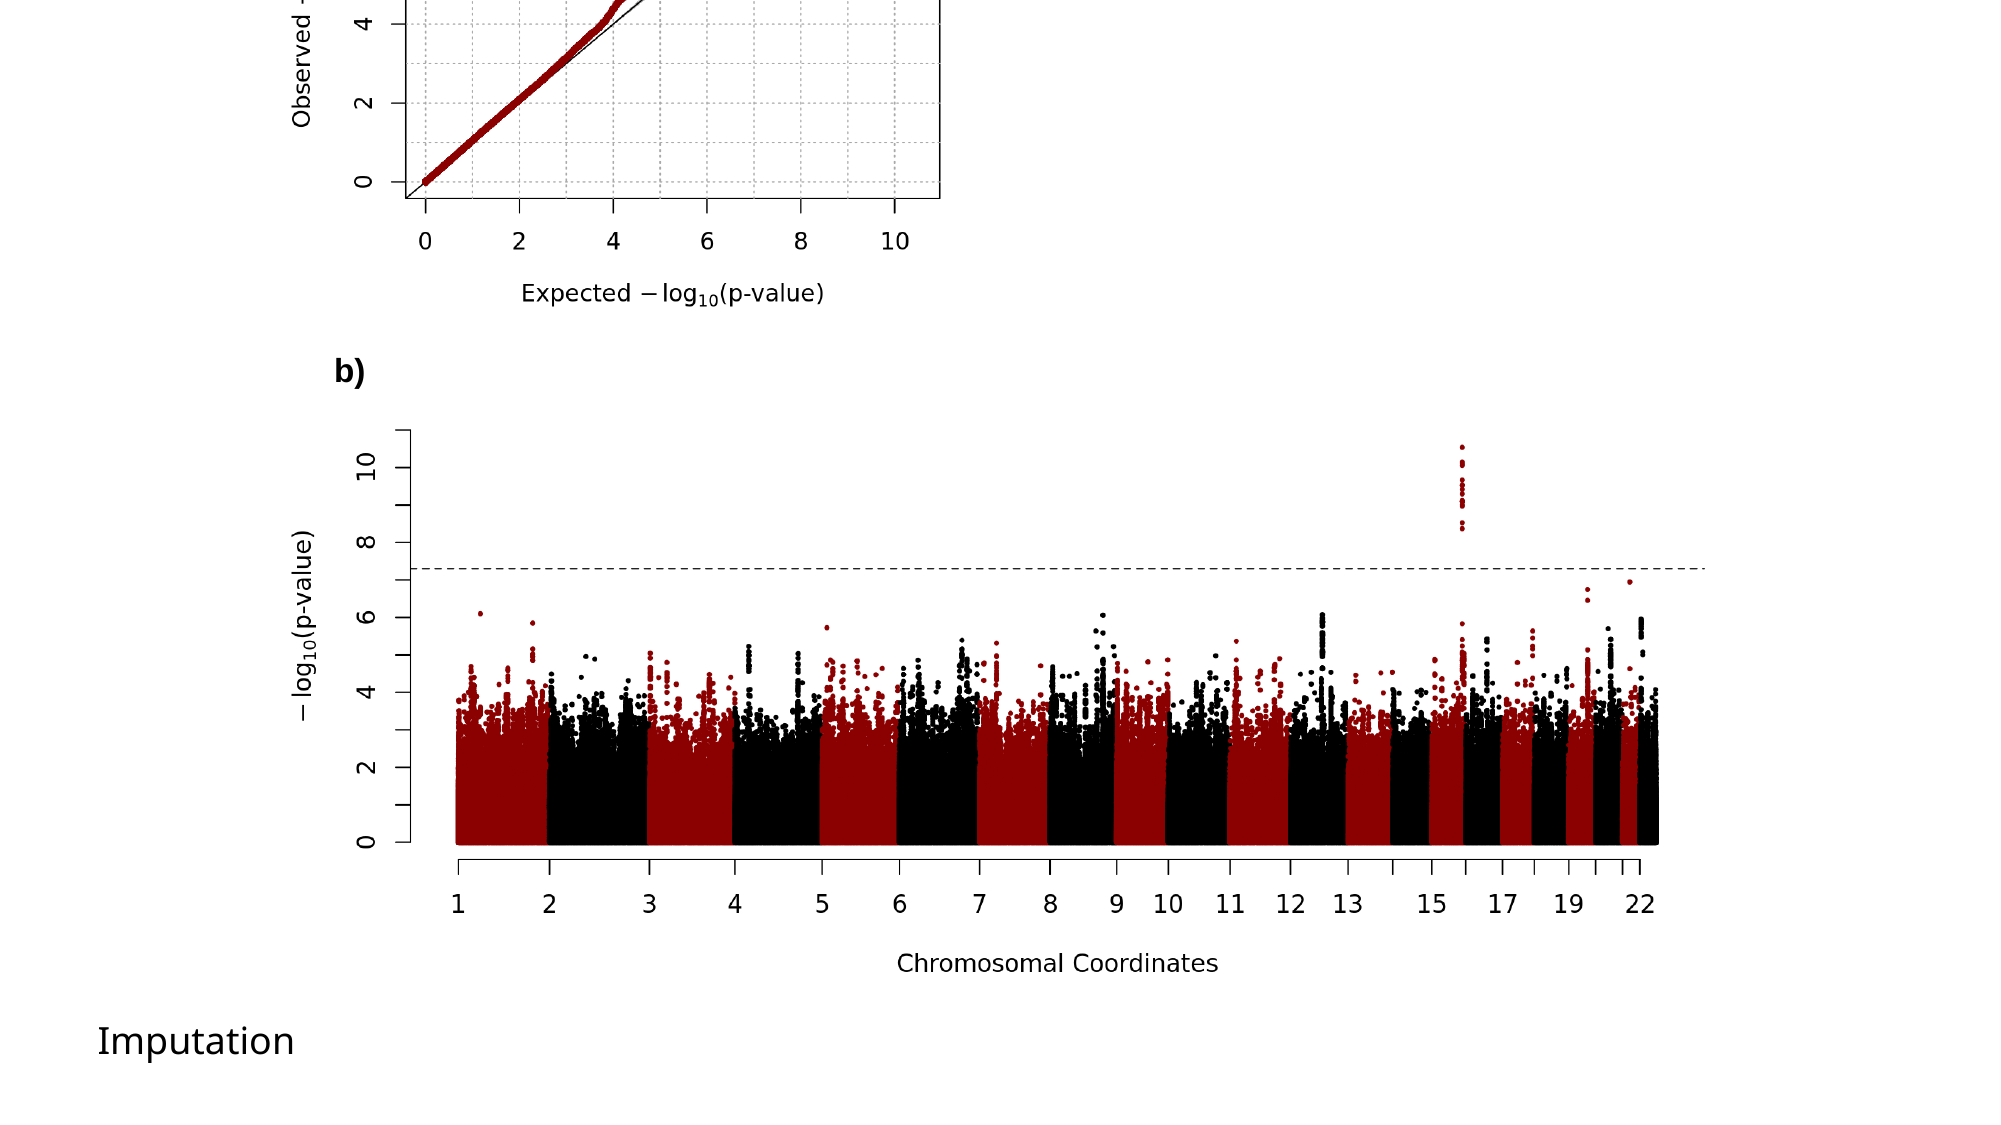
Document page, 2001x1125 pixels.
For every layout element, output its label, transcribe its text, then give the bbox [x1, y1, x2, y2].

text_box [289, 0, 1766, 1010]
text_box Imputation [82, 1009, 310, 1070]
